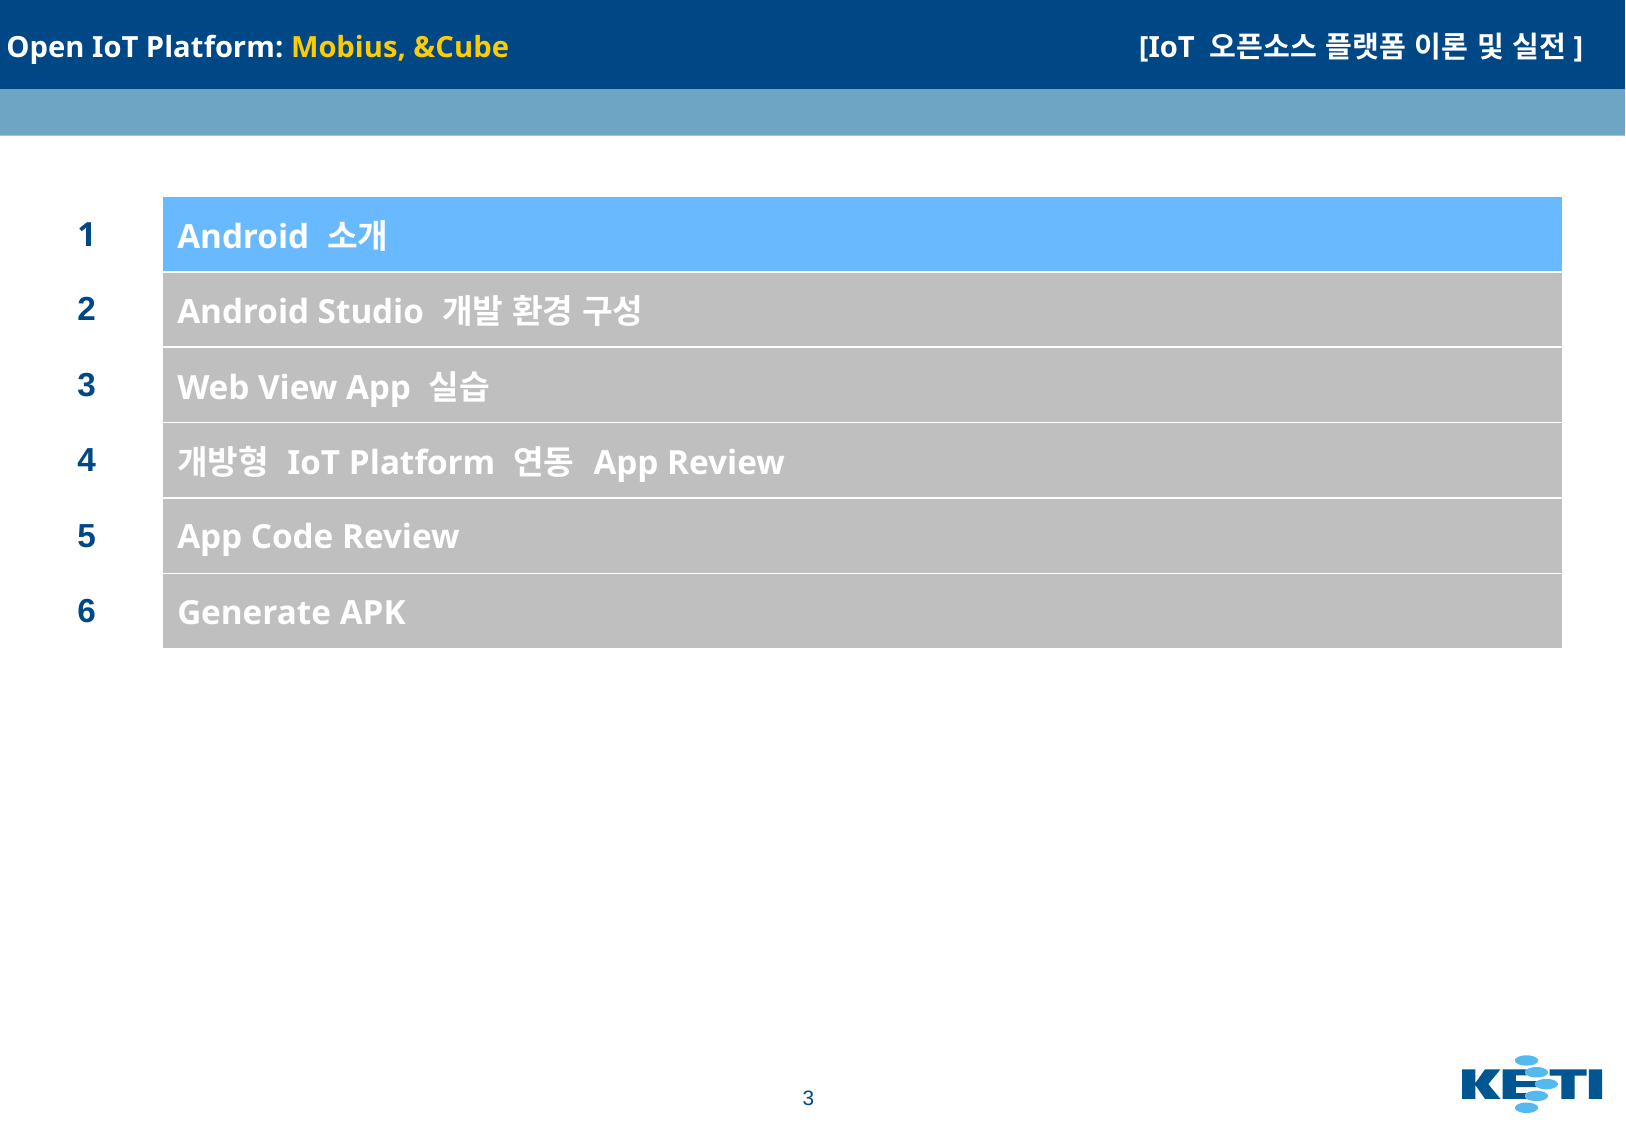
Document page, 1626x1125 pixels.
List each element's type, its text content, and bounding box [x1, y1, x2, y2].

table_cell Android Studio 개발 환경 구성 [163, 273, 1562, 346]
table_cell 4 [64, 423, 162, 497]
table_cell App Code Review [163, 499, 1562, 573]
table_cell 2 [64, 273, 162, 346]
table_cell 3 [64, 348, 162, 422]
table_cell Generate APK [163, 574, 1562, 648]
table_cell Web View App 실습 [163, 348, 1562, 422]
table_cell 개방형 IoT Platform 연동 App Review [163, 423, 1562, 497]
table_cell 5 [64, 499, 162, 573]
table_cell 6 [64, 574, 162, 648]
table_header Android 소개 [163, 197, 1562, 271]
table_header 1 [64, 197, 162, 271]
